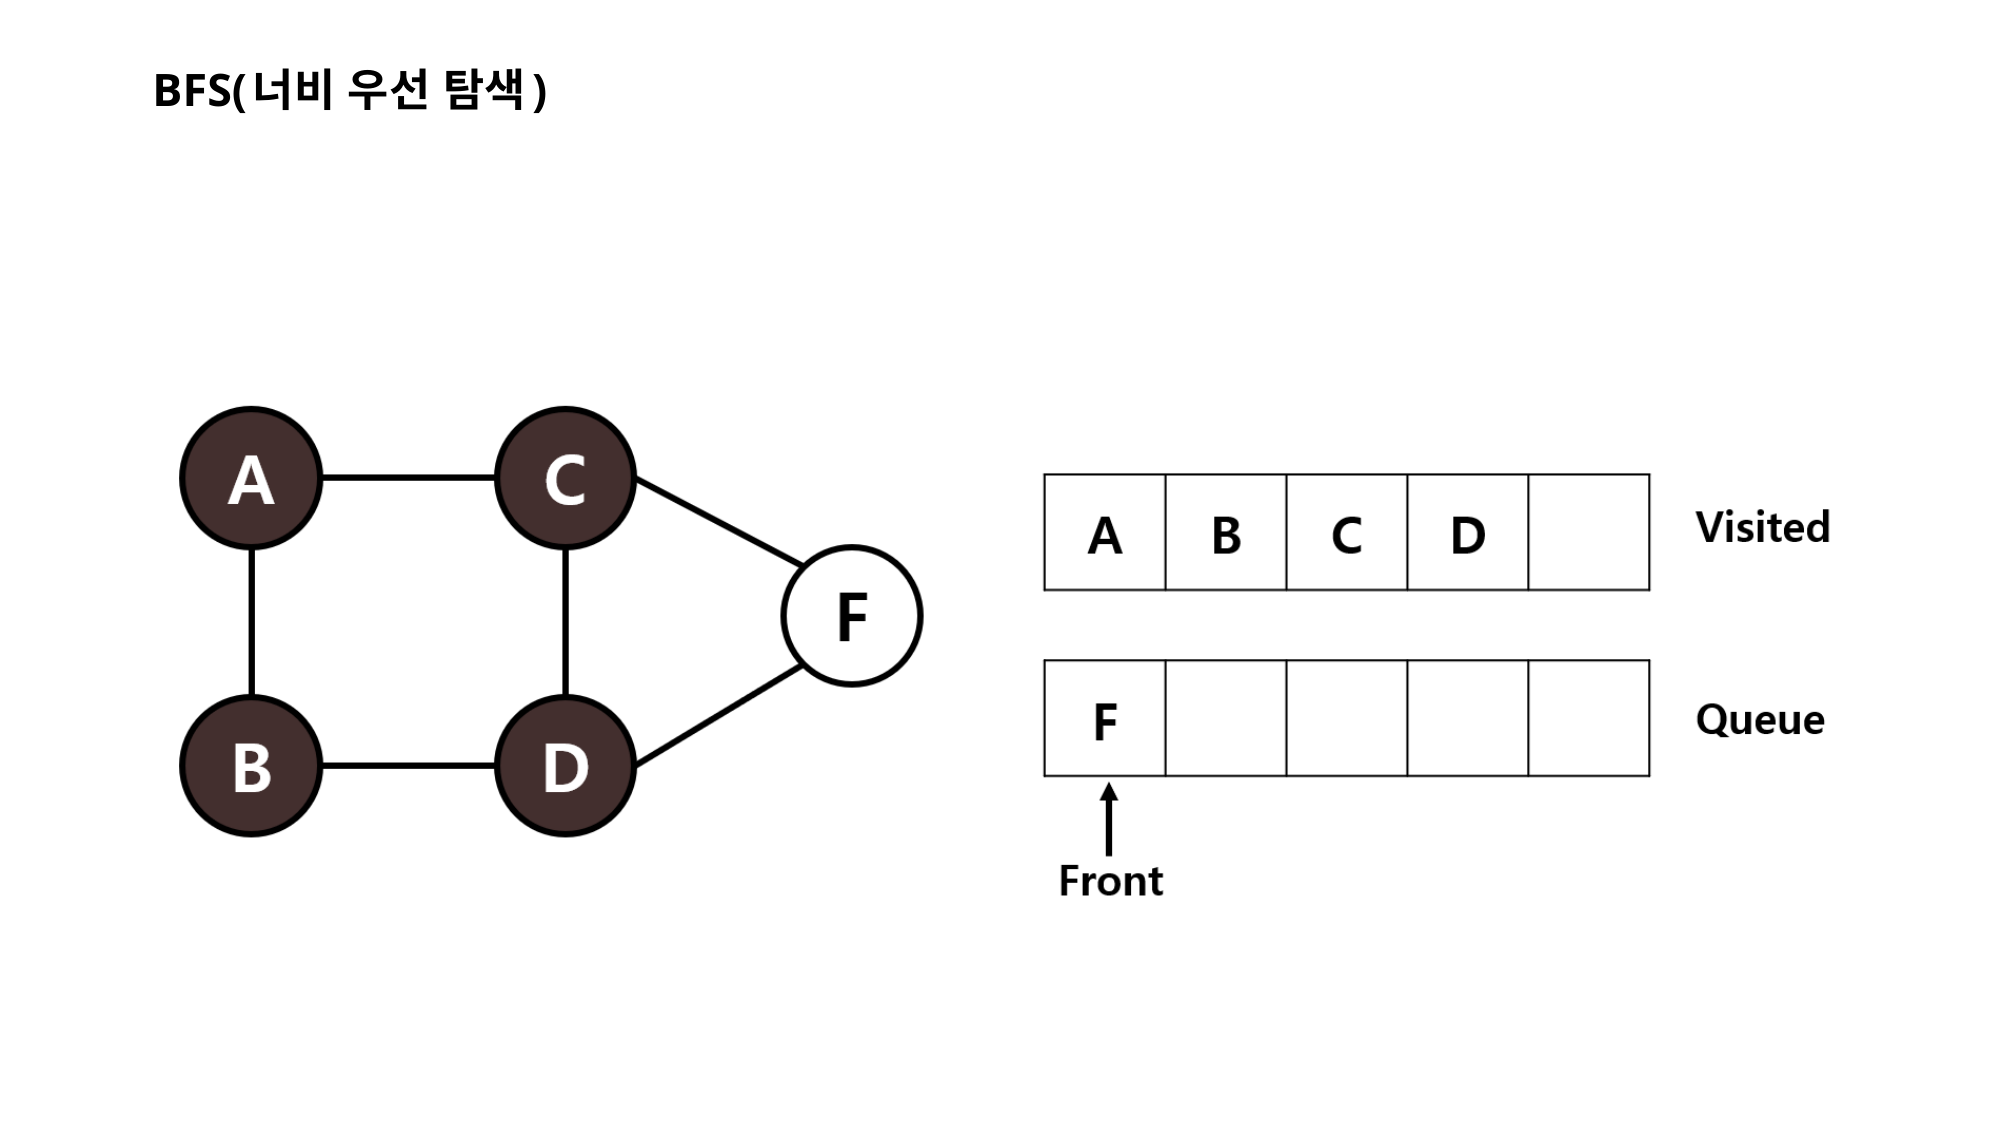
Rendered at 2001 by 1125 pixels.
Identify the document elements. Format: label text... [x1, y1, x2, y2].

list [137, 389, 1863, 924]
title BFS(너비 우선 탐색) [137, 59, 1863, 178]
